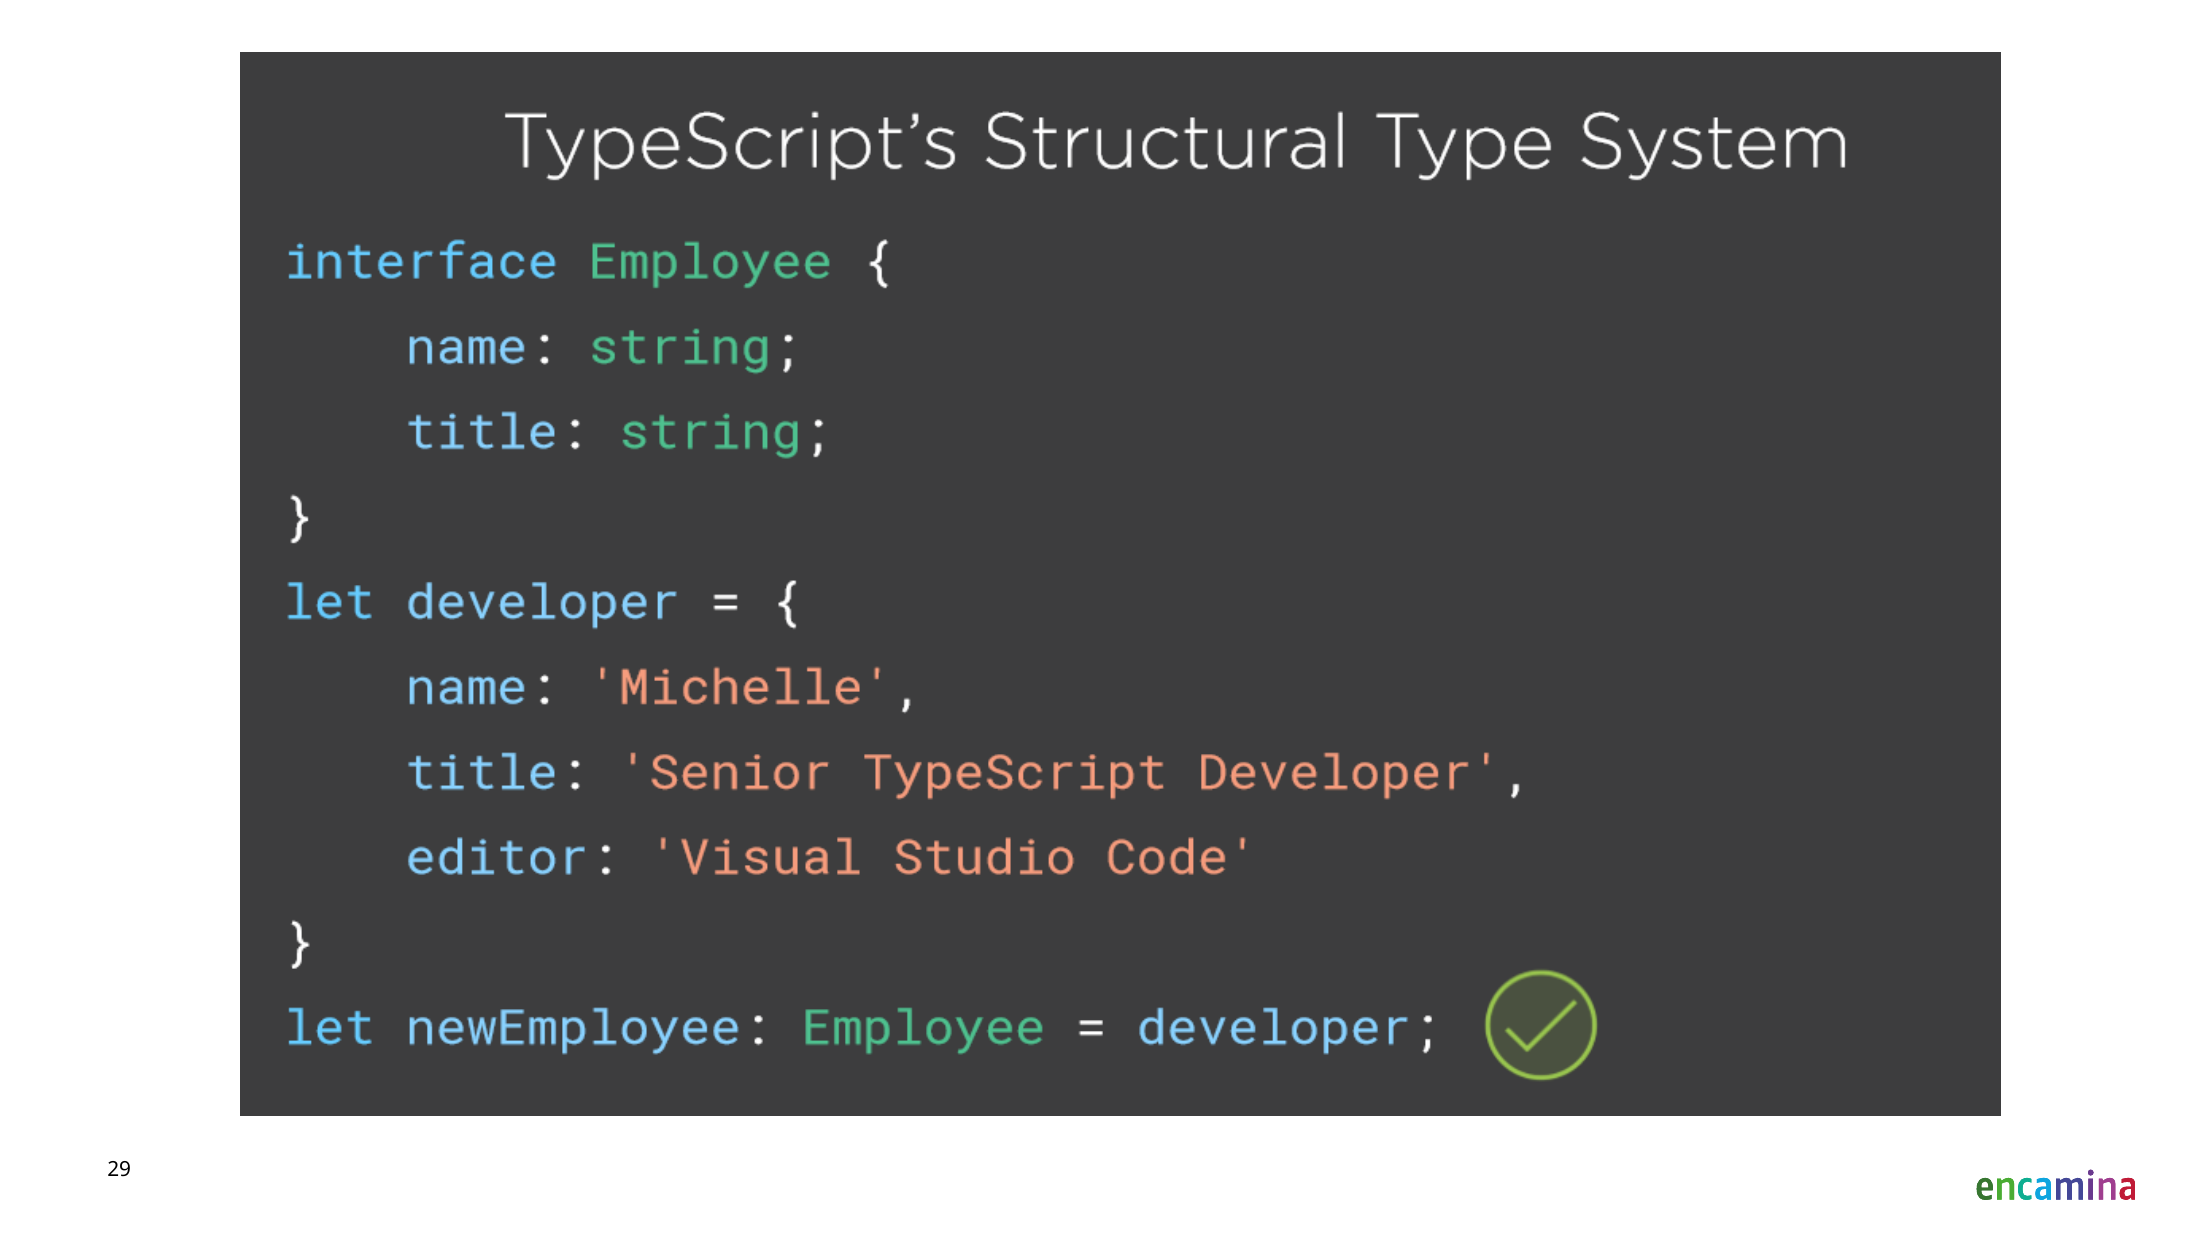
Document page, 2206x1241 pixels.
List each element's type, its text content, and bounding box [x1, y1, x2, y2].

slide_number 29 [92, 1131, 202, 1209]
picture [240, 52, 2001, 1116]
